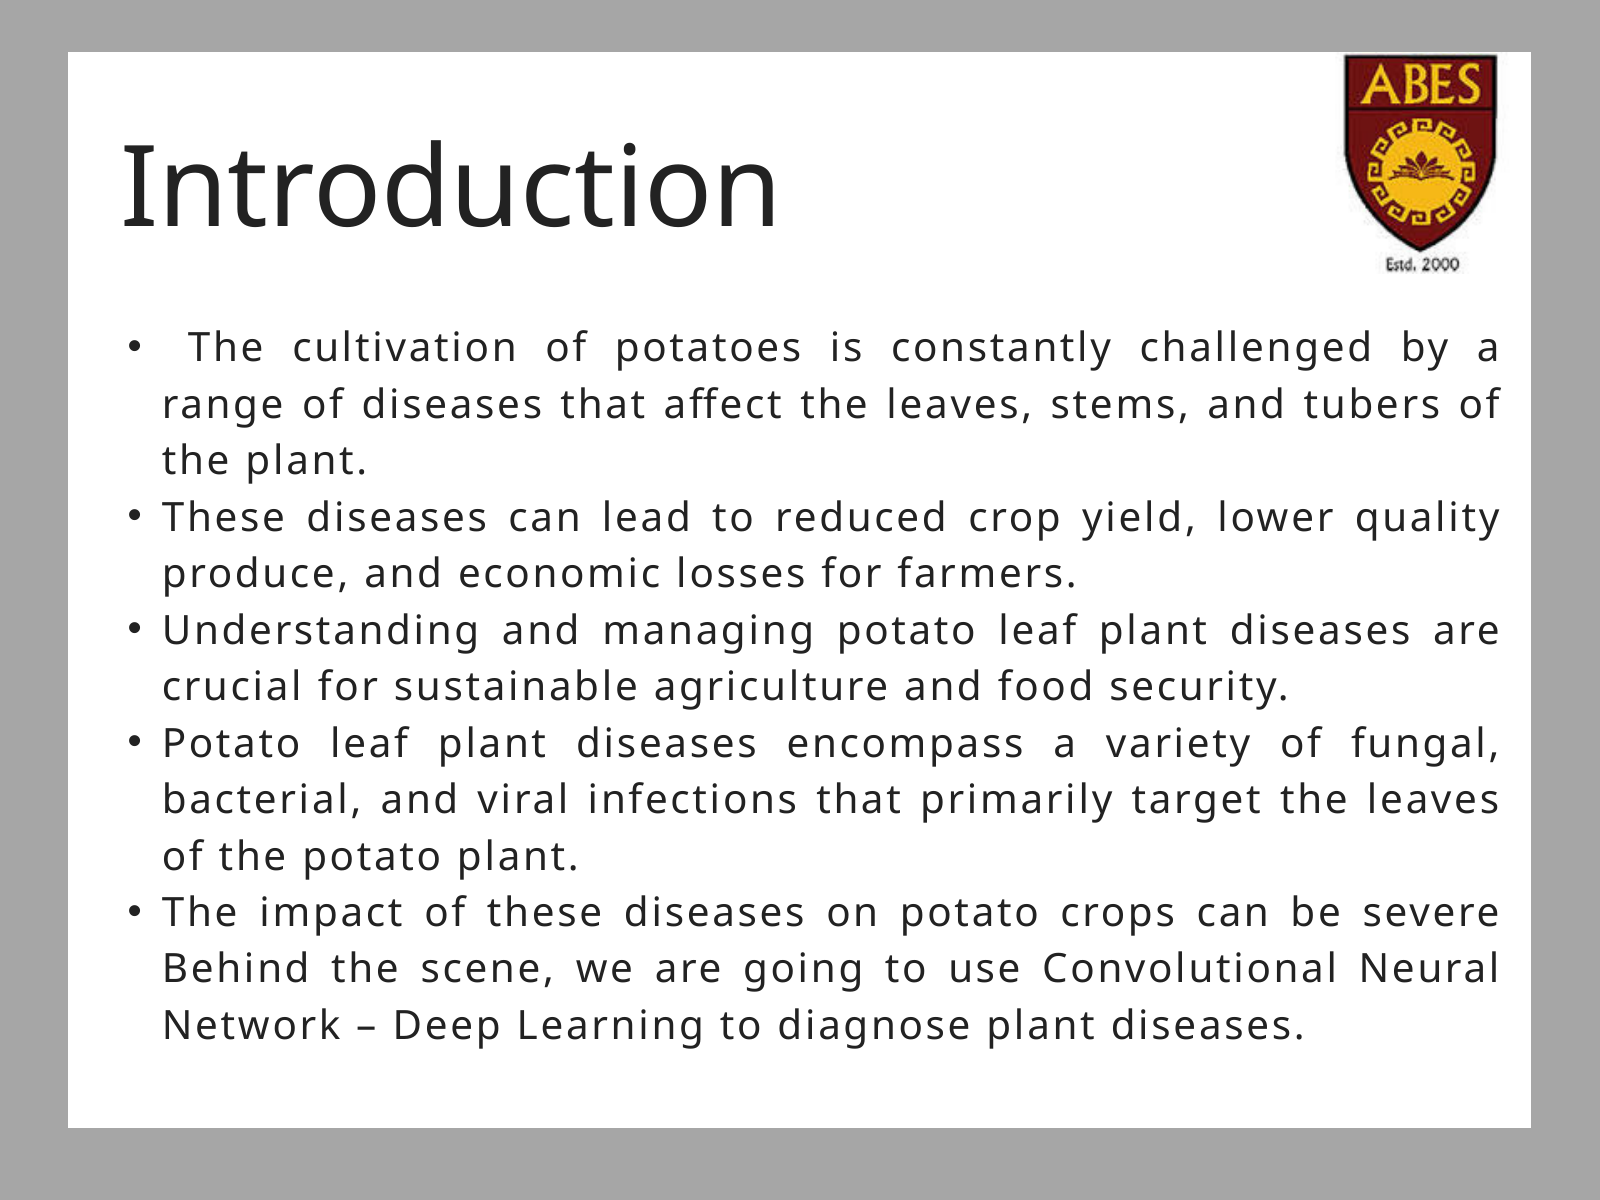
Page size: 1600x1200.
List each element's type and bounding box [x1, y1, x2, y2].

text_box [67, 52, 1532, 1129]
